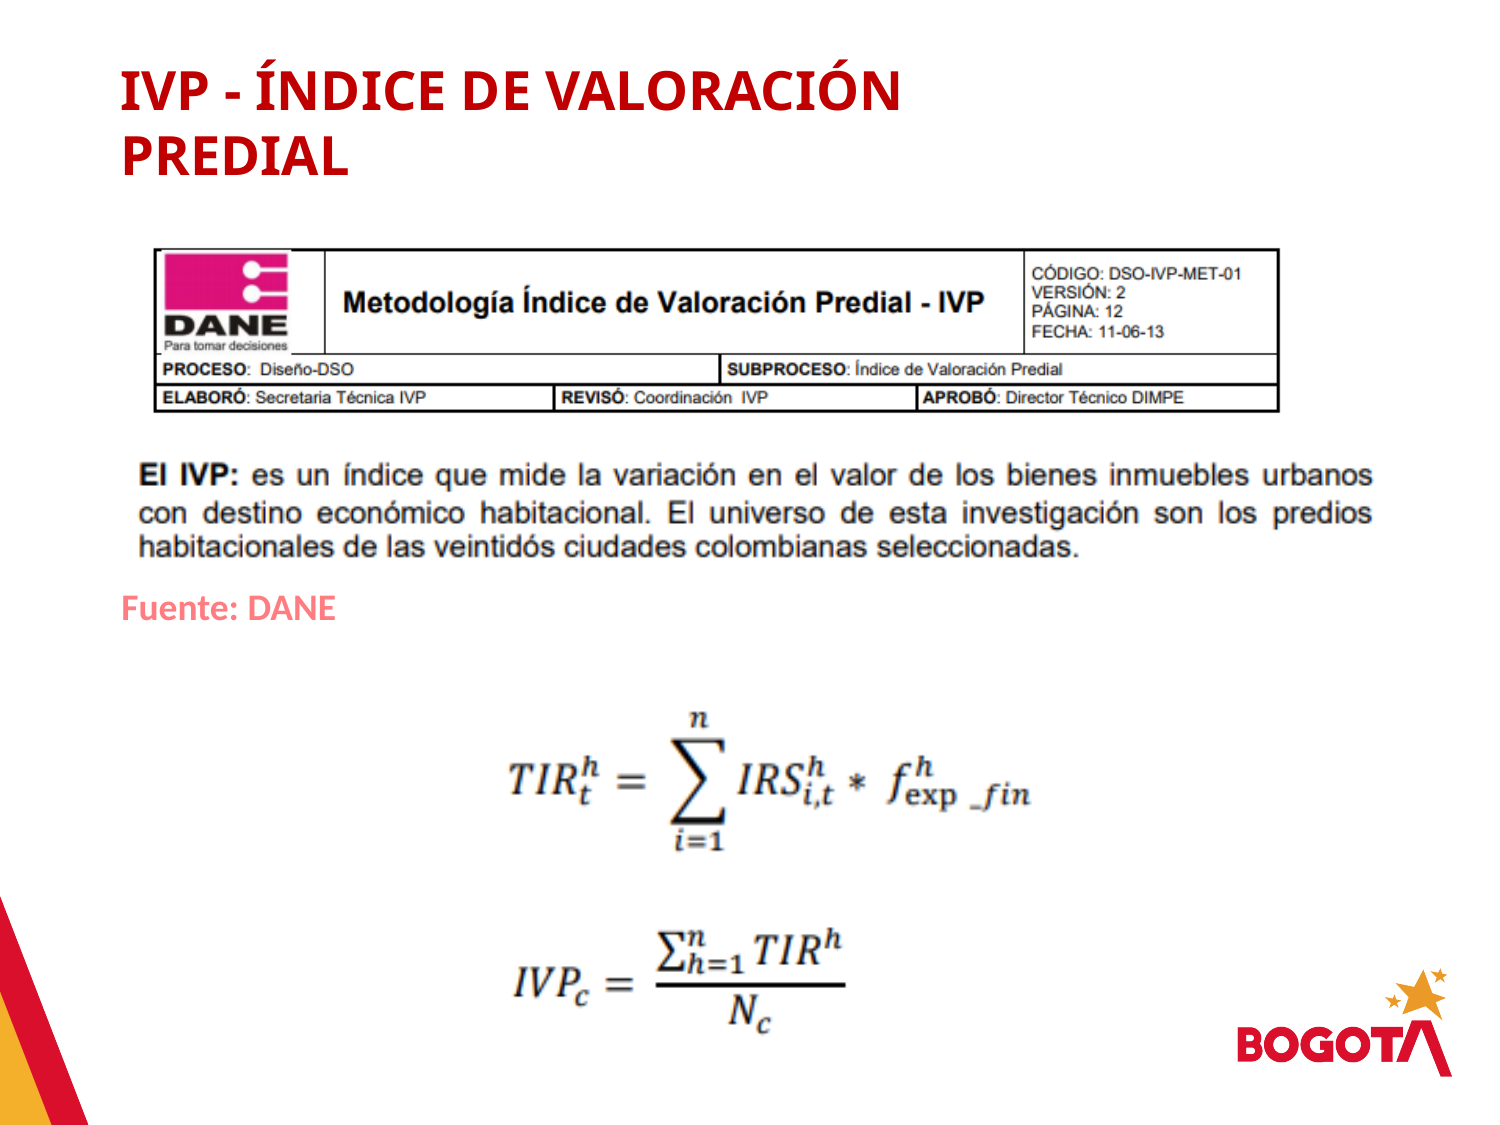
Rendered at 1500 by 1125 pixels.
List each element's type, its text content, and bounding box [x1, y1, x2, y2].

text_box IVP - ÍNDICE DE VALORACIÓN PREDIAL [105, 48, 923, 194]
text_box Fuente: DANE [106, 594, 352, 636]
picture [0, 0, 1500, 1125]
